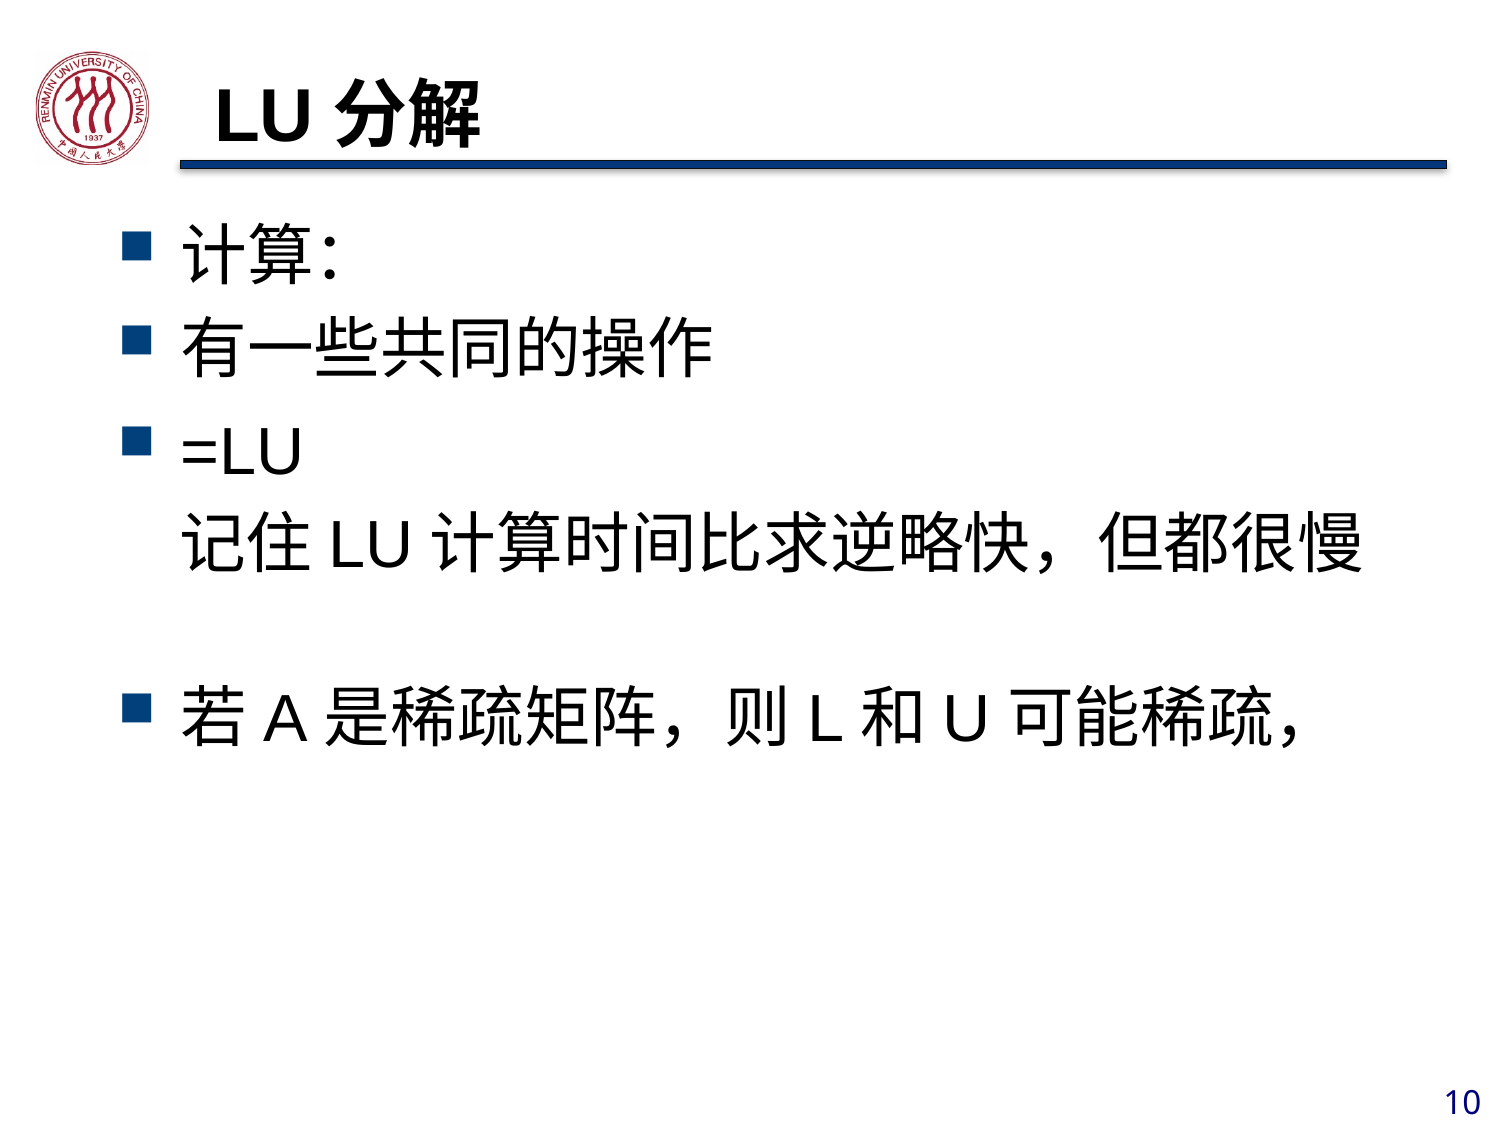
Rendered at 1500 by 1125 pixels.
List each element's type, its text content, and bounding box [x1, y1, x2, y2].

picture [35, 51, 149, 165]
title LU分解 [198, 18, 1407, 205]
